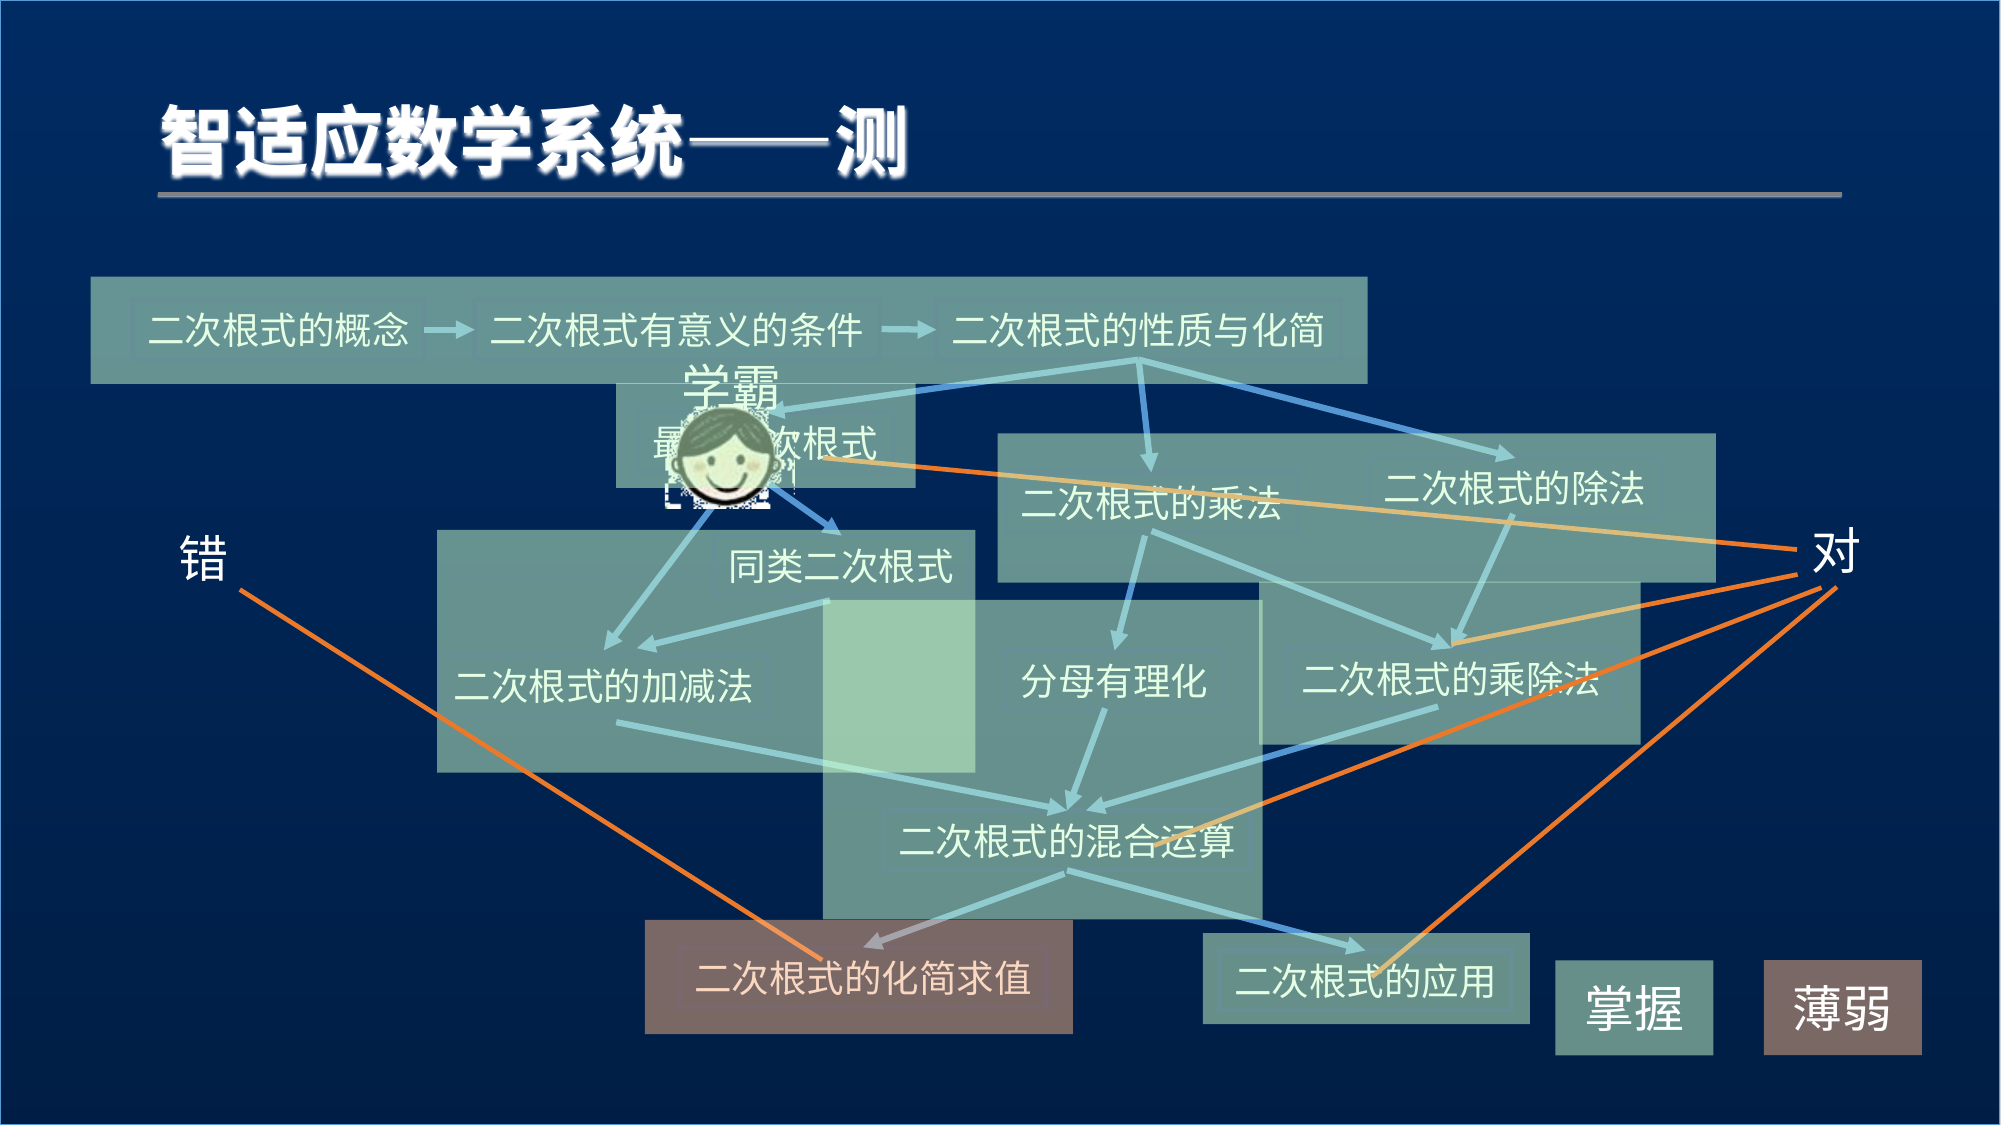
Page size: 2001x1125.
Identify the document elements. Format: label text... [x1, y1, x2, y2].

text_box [997, 432, 1717, 587]
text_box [759, 489, 822, 529]
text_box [603, 489, 736, 529]
text_box 薄弱 [1762, 958, 1924, 1057]
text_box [239, 589, 823, 961]
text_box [1371, 587, 1838, 978]
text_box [862, 920, 1065, 948]
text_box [664, 489, 798, 509]
text_box 掌握 [1553, 978, 1715, 1057]
text_box 对 [1797, 512, 1877, 587]
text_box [436, 529, 1263, 920]
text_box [1263, 587, 1371, 846]
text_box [1066, 870, 1366, 951]
text_box 智适应数学系统——测 [144, 86, 925, 191]
text_box [643, 920, 1075, 1036]
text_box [1717, 574, 1798, 587]
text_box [822, 489, 997, 529]
text_box 错 [163, 520, 244, 596]
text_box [1717, 457, 1797, 551]
text_box [1201, 931, 1532, 1026]
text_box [90, 276, 1368, 489]
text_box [1368, 360, 1516, 432]
